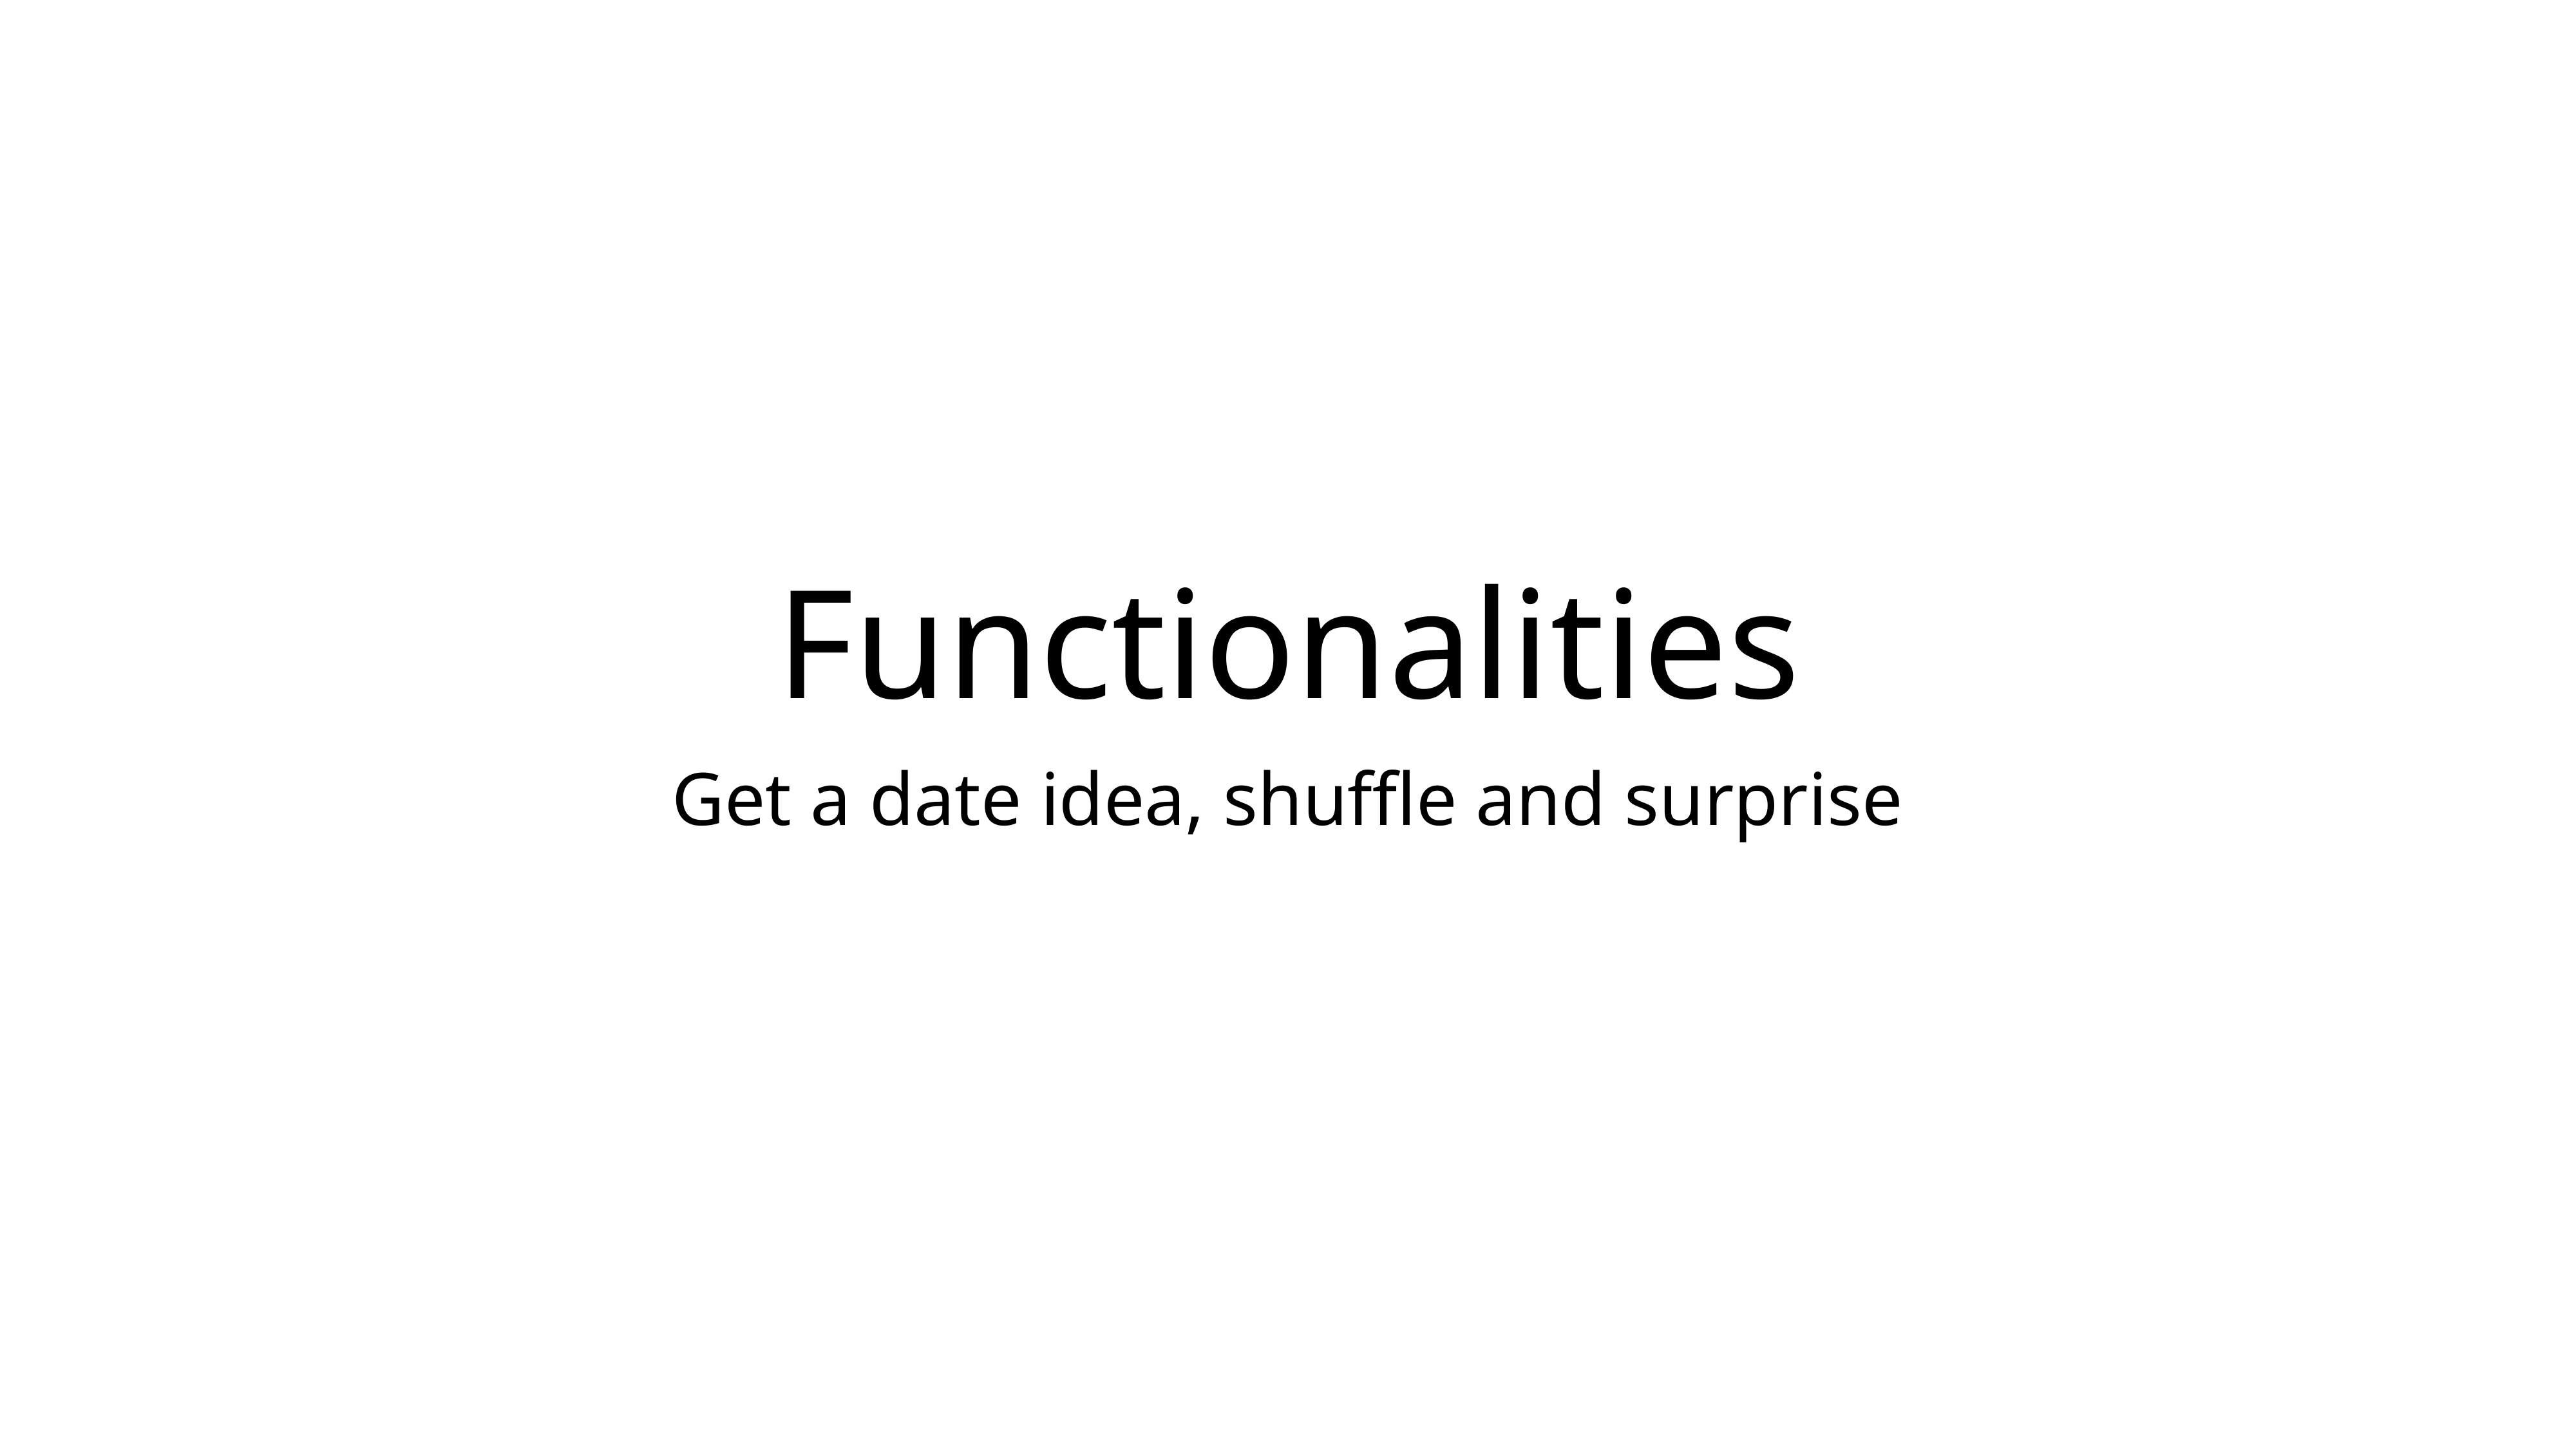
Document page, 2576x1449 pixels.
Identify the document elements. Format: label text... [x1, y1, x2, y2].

title Functionalities [187, 242, 2389, 735]
list Get a date idea, shuffle and surprise [187, 746, 2389, 916]
